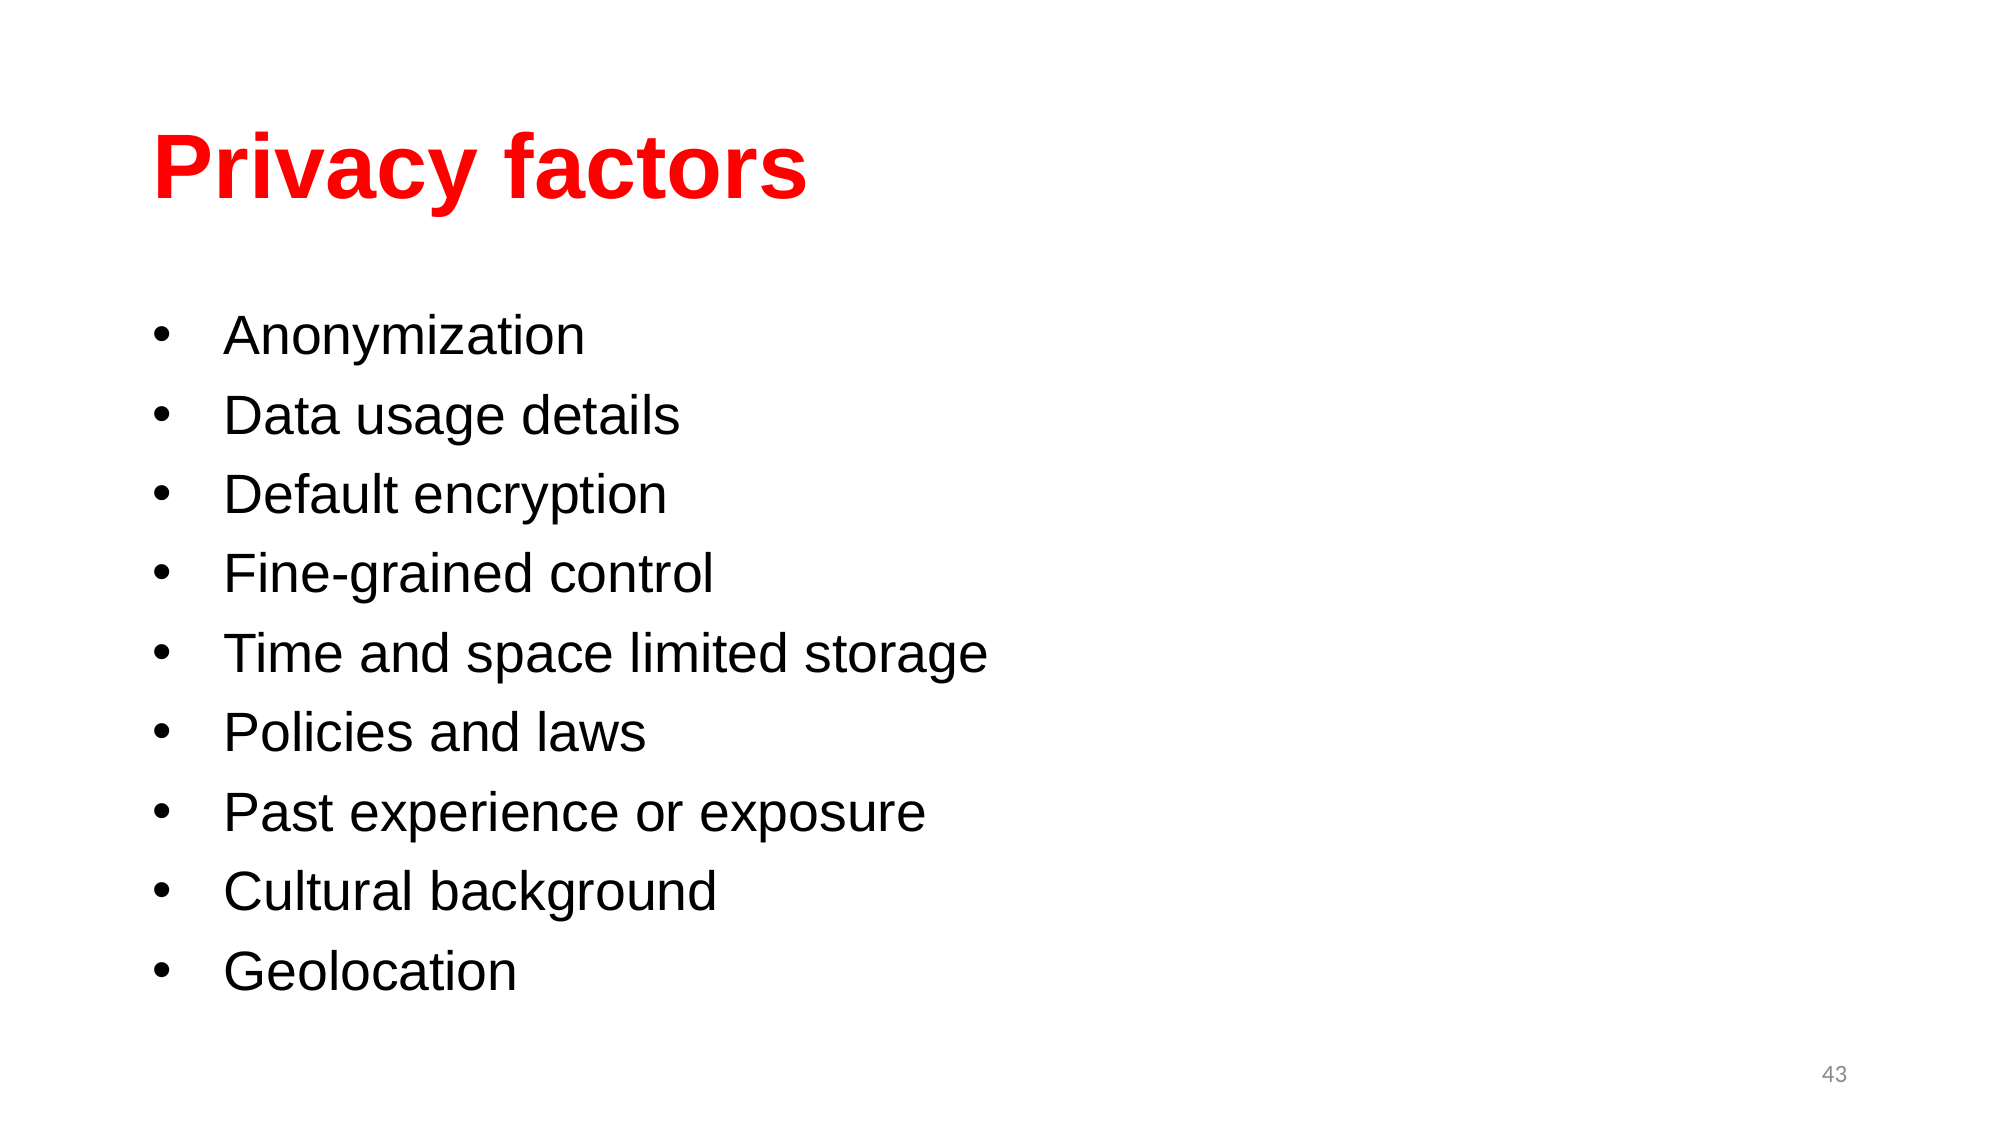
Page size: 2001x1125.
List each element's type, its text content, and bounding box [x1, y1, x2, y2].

list Anonymization Data usage details Default encryption Fine-grained control Time and space limited storage Policies and laws Past experience or exposure Cultural background Geolocation [137, 299, 1863, 1014]
title Privacy factors [137, 59, 1863, 278]
slide_number 43 [1412, 1042, 1863, 1103]
